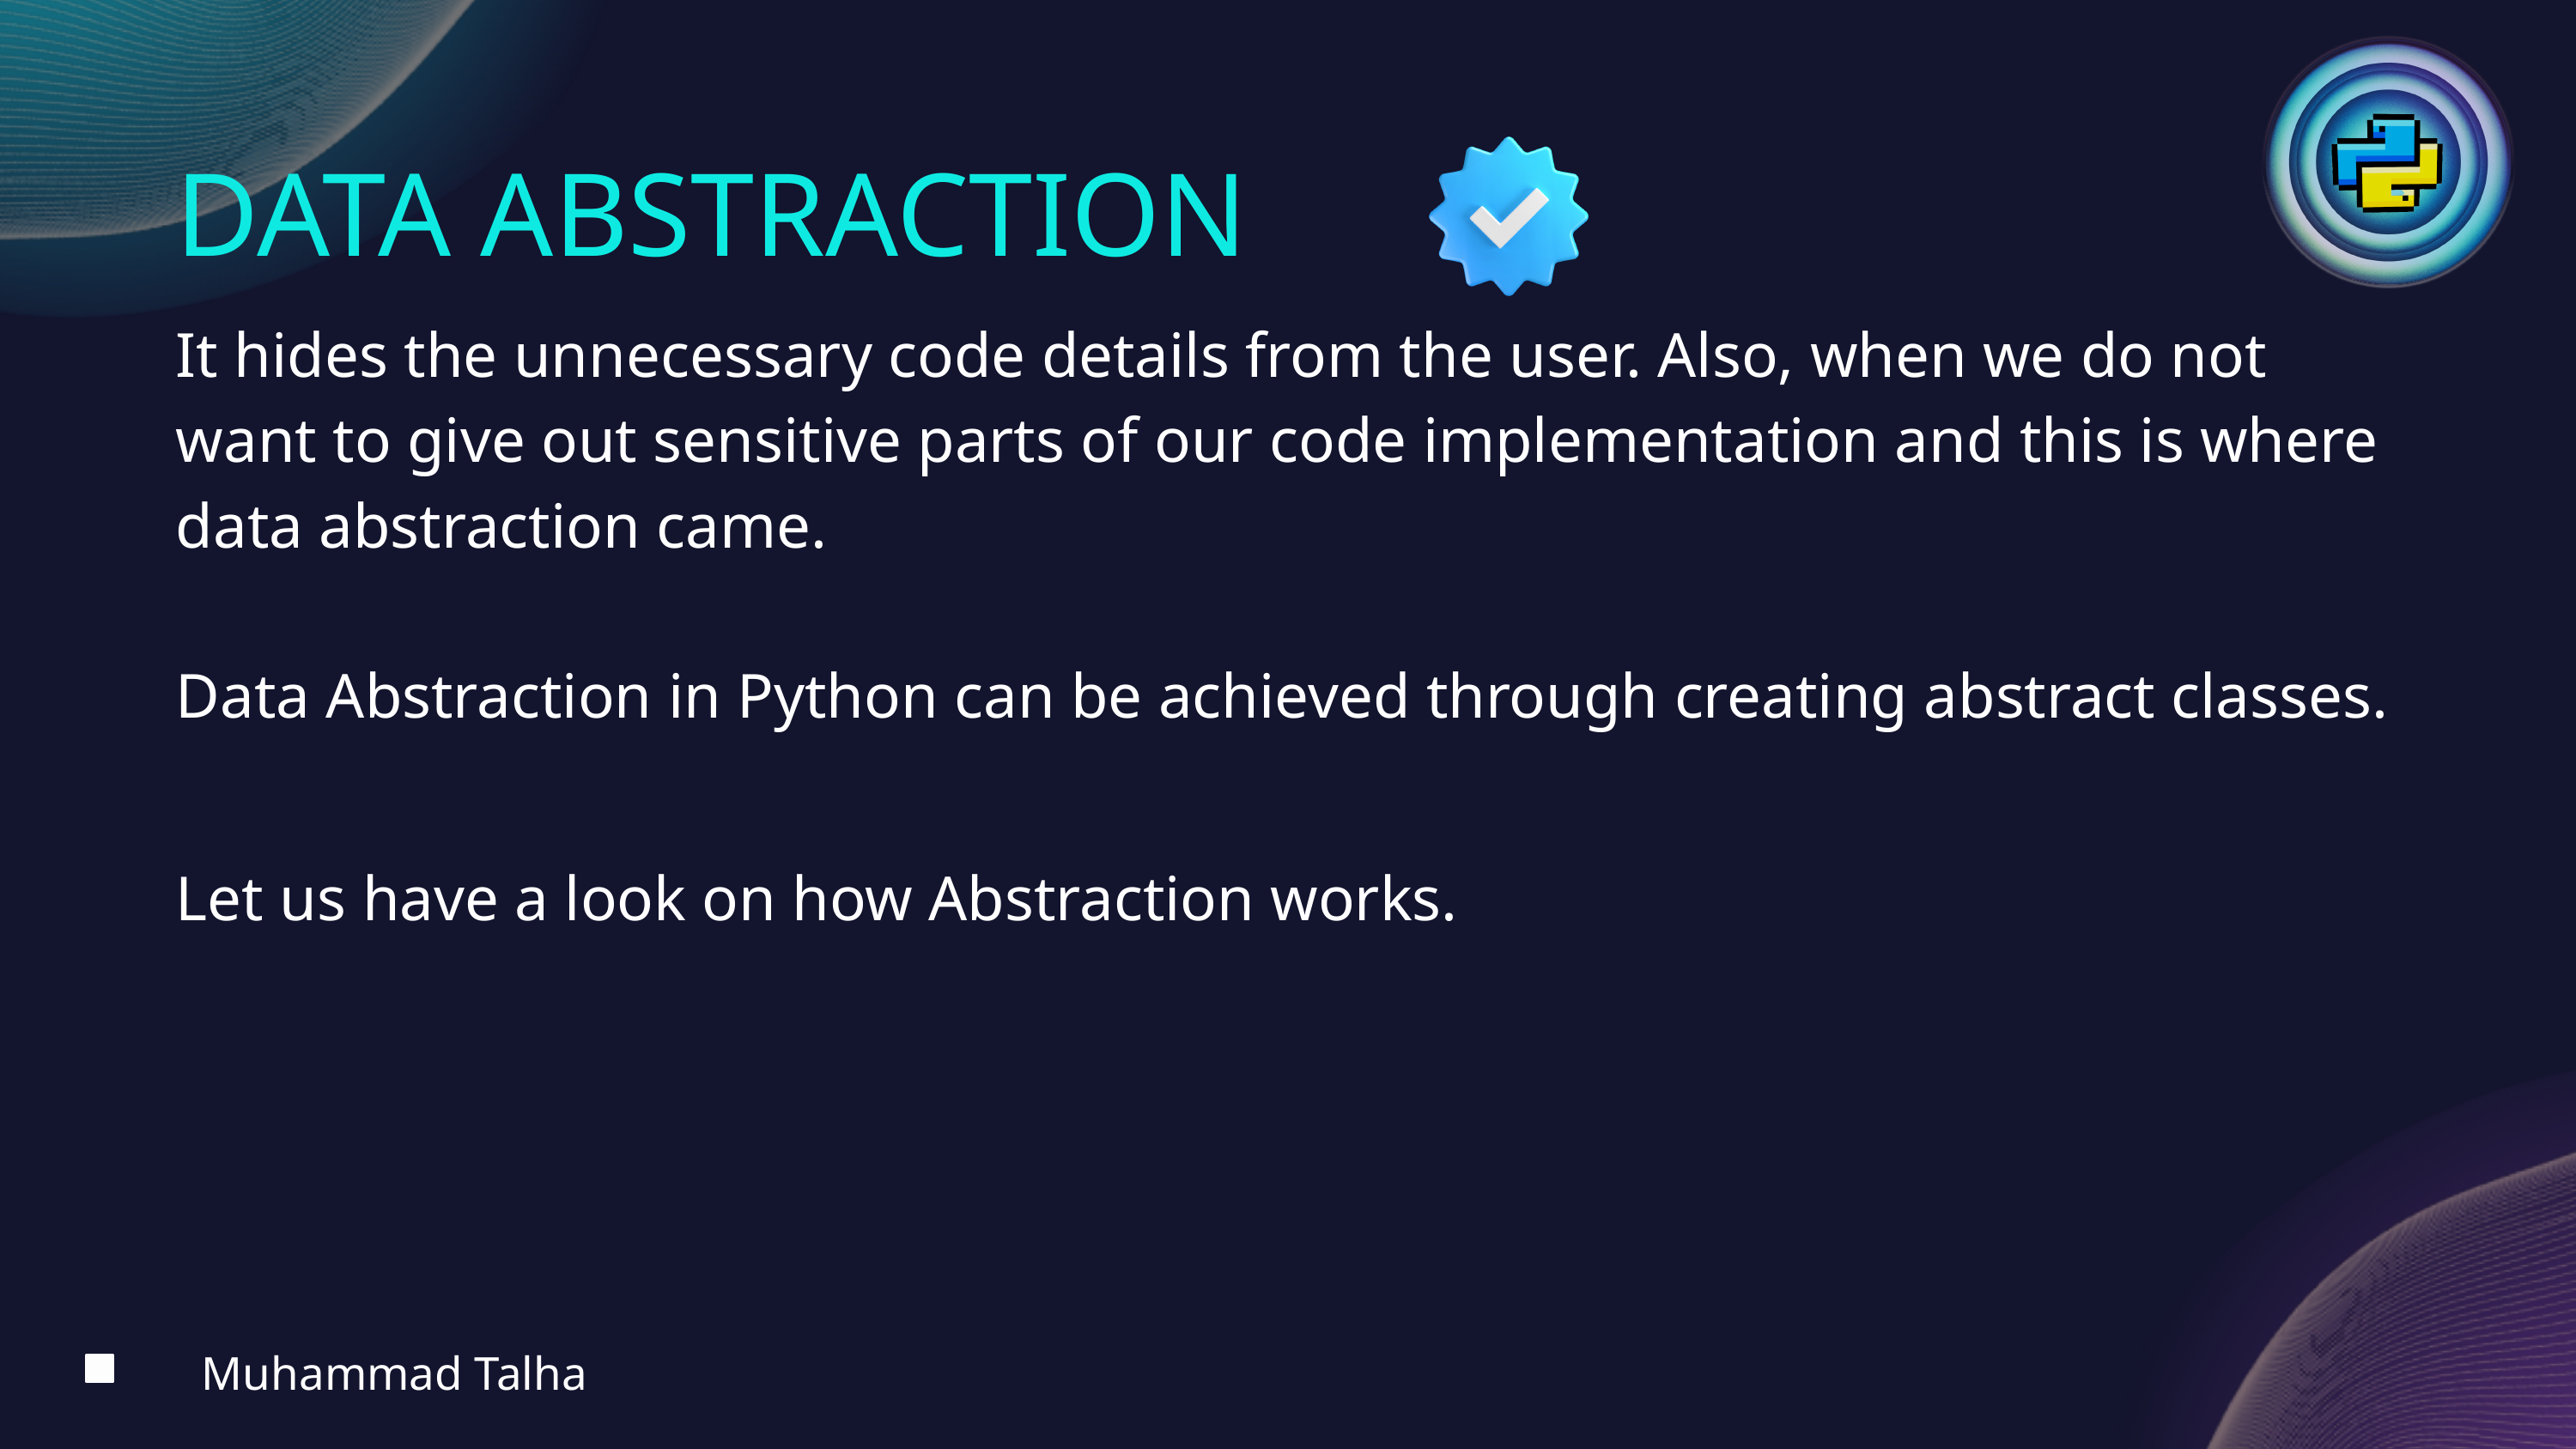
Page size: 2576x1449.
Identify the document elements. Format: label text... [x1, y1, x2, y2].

text_box DATA ABSTRACTION [708, 153, 1425, 279]
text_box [2261, 34, 2516, 289]
picture [1429, 136, 1589, 296]
text_box Let us have a look on how Abstraction works. [175, 847, 2409, 933]
picture [1953, 854, 2576, 1449]
picture [0, 0, 777, 530]
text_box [85, 1347, 667, 1403]
text_box It hides the unnecessary code details from the user. Also, when we do not want to give out sensitive parts of our code implementation and this is where data abstraction came. Data Abstraction in Python can be achieved through creating abstract classes. [175, 304, 2409, 815]
